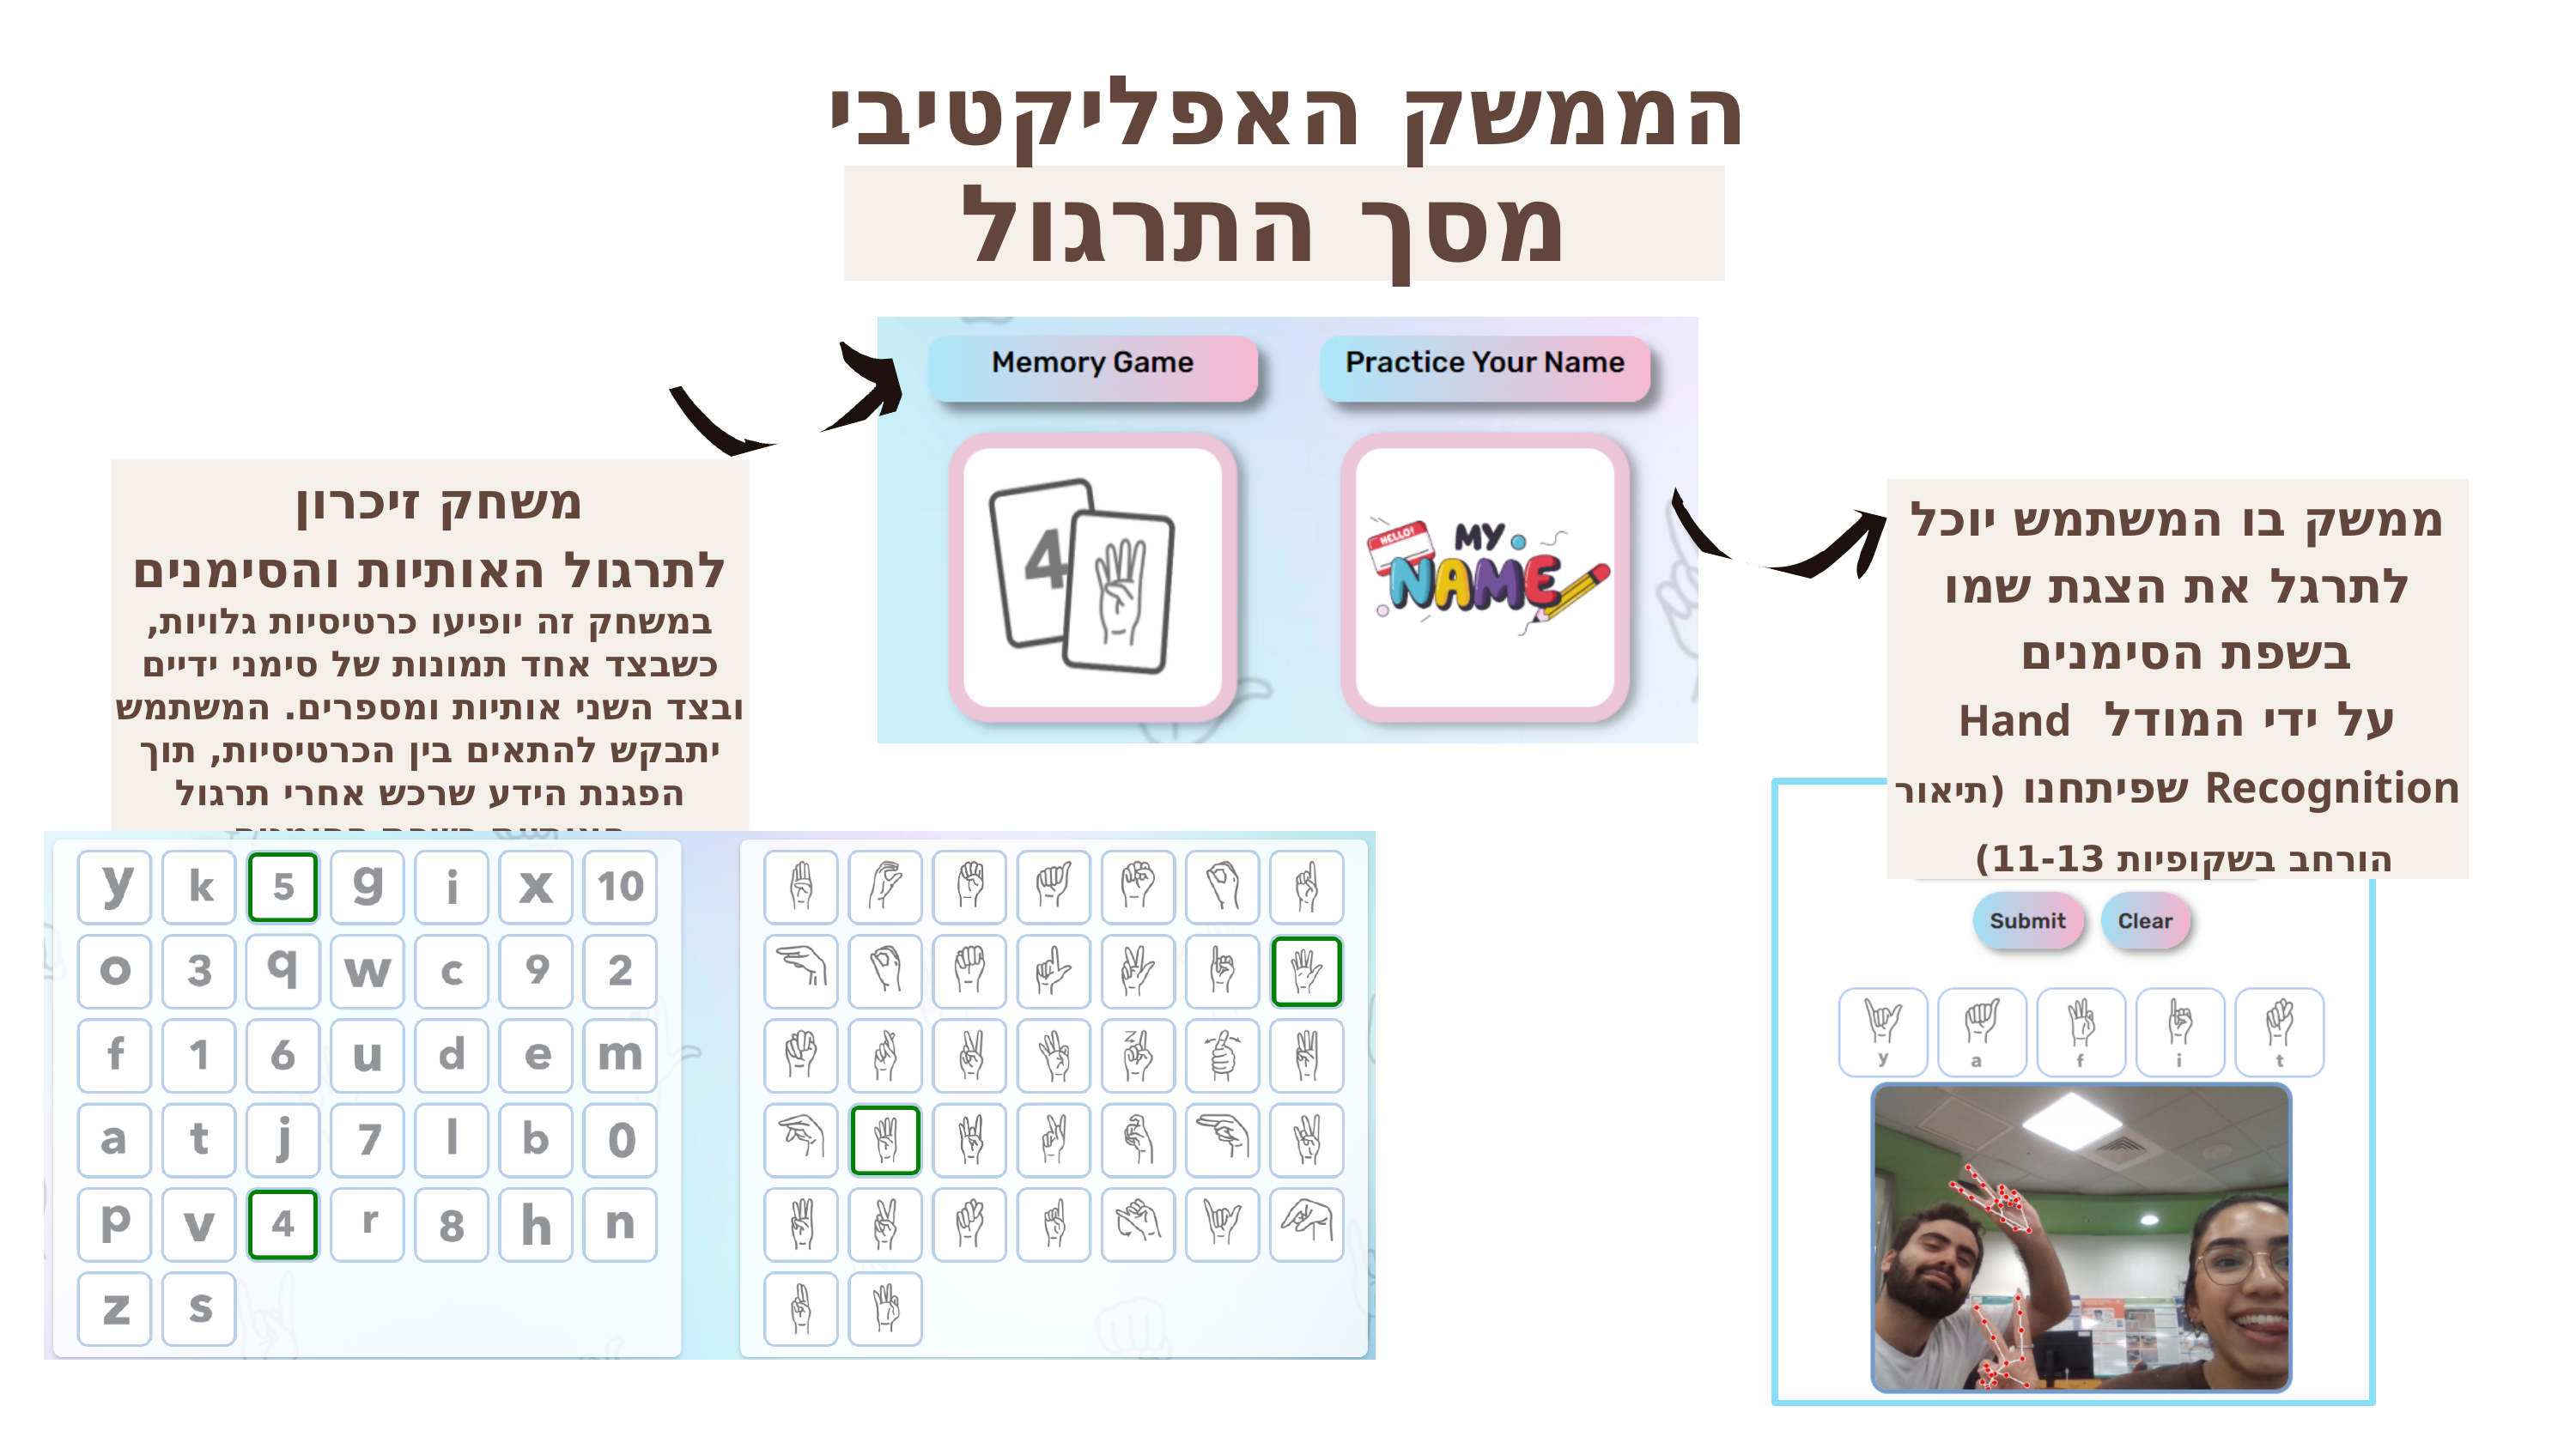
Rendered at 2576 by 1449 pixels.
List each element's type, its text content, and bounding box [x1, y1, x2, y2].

text_box [842, 164, 1727, 172]
picture [878, 317, 1698, 743]
text_box [1702, 472, 1886, 594]
text_box [1775, 781, 2372, 1404]
text_box משחק זיכרון לתרגול האותיות והסימנים במשחק זה יופיעו כרטיסיות גלויות, כשבצד אחד תמונות של סימני ידיים ובצד השני אותיות ומספרים. המשתמש יתבקש להתאים בין הכרטיסיות, תוך הפגנת הידע שרכש אחרי תרגול האותיות בשפת הסימנים [111, 459, 750, 829]
text_box מסך התרגול [687, 172, 1844, 283]
text_box [648, 333, 873, 459]
text_box ממשק בו המשתמש יוכל לתרגל את הצגת שמו בשפת הסימנים על ידי המודל Hand Recognition שפיתחנו (תיאור הורחב בשקופיות 11-13) [1886, 479, 2470, 879]
picture [44, 831, 1376, 1360]
text_box הממשק האפליקטיבי [709, 3, 1867, 164]
